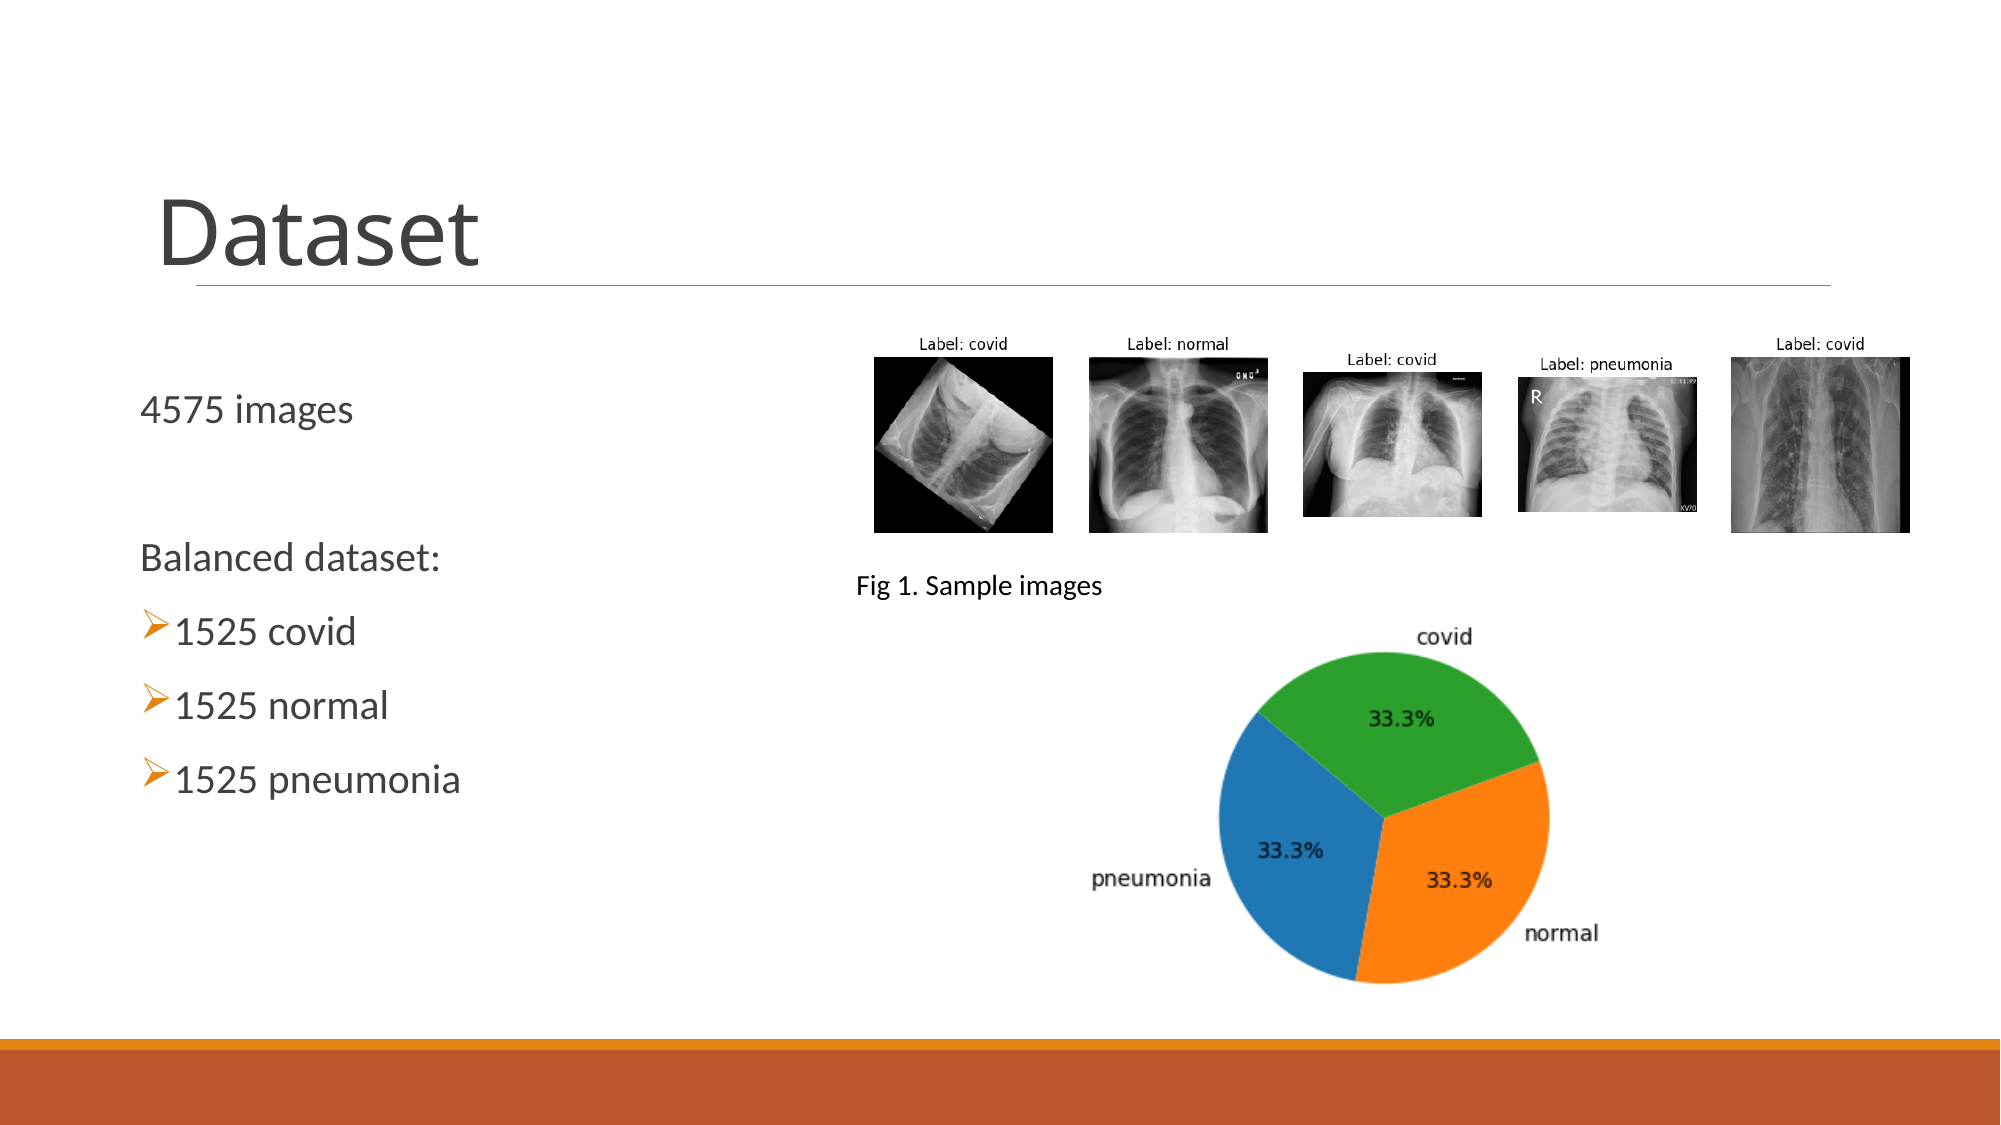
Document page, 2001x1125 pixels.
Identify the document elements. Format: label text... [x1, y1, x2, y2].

list 4575 images Balanced dataset: 1525 covid 1525 normal 1525 pneumonia [140, 379, 592, 839]
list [1075, 608, 1643, 1015]
text_box Fig 1. Sample images [841, 558, 1610, 609]
title Dataset [140, 79, 1341, 293]
picture [865, 328, 1918, 542]
